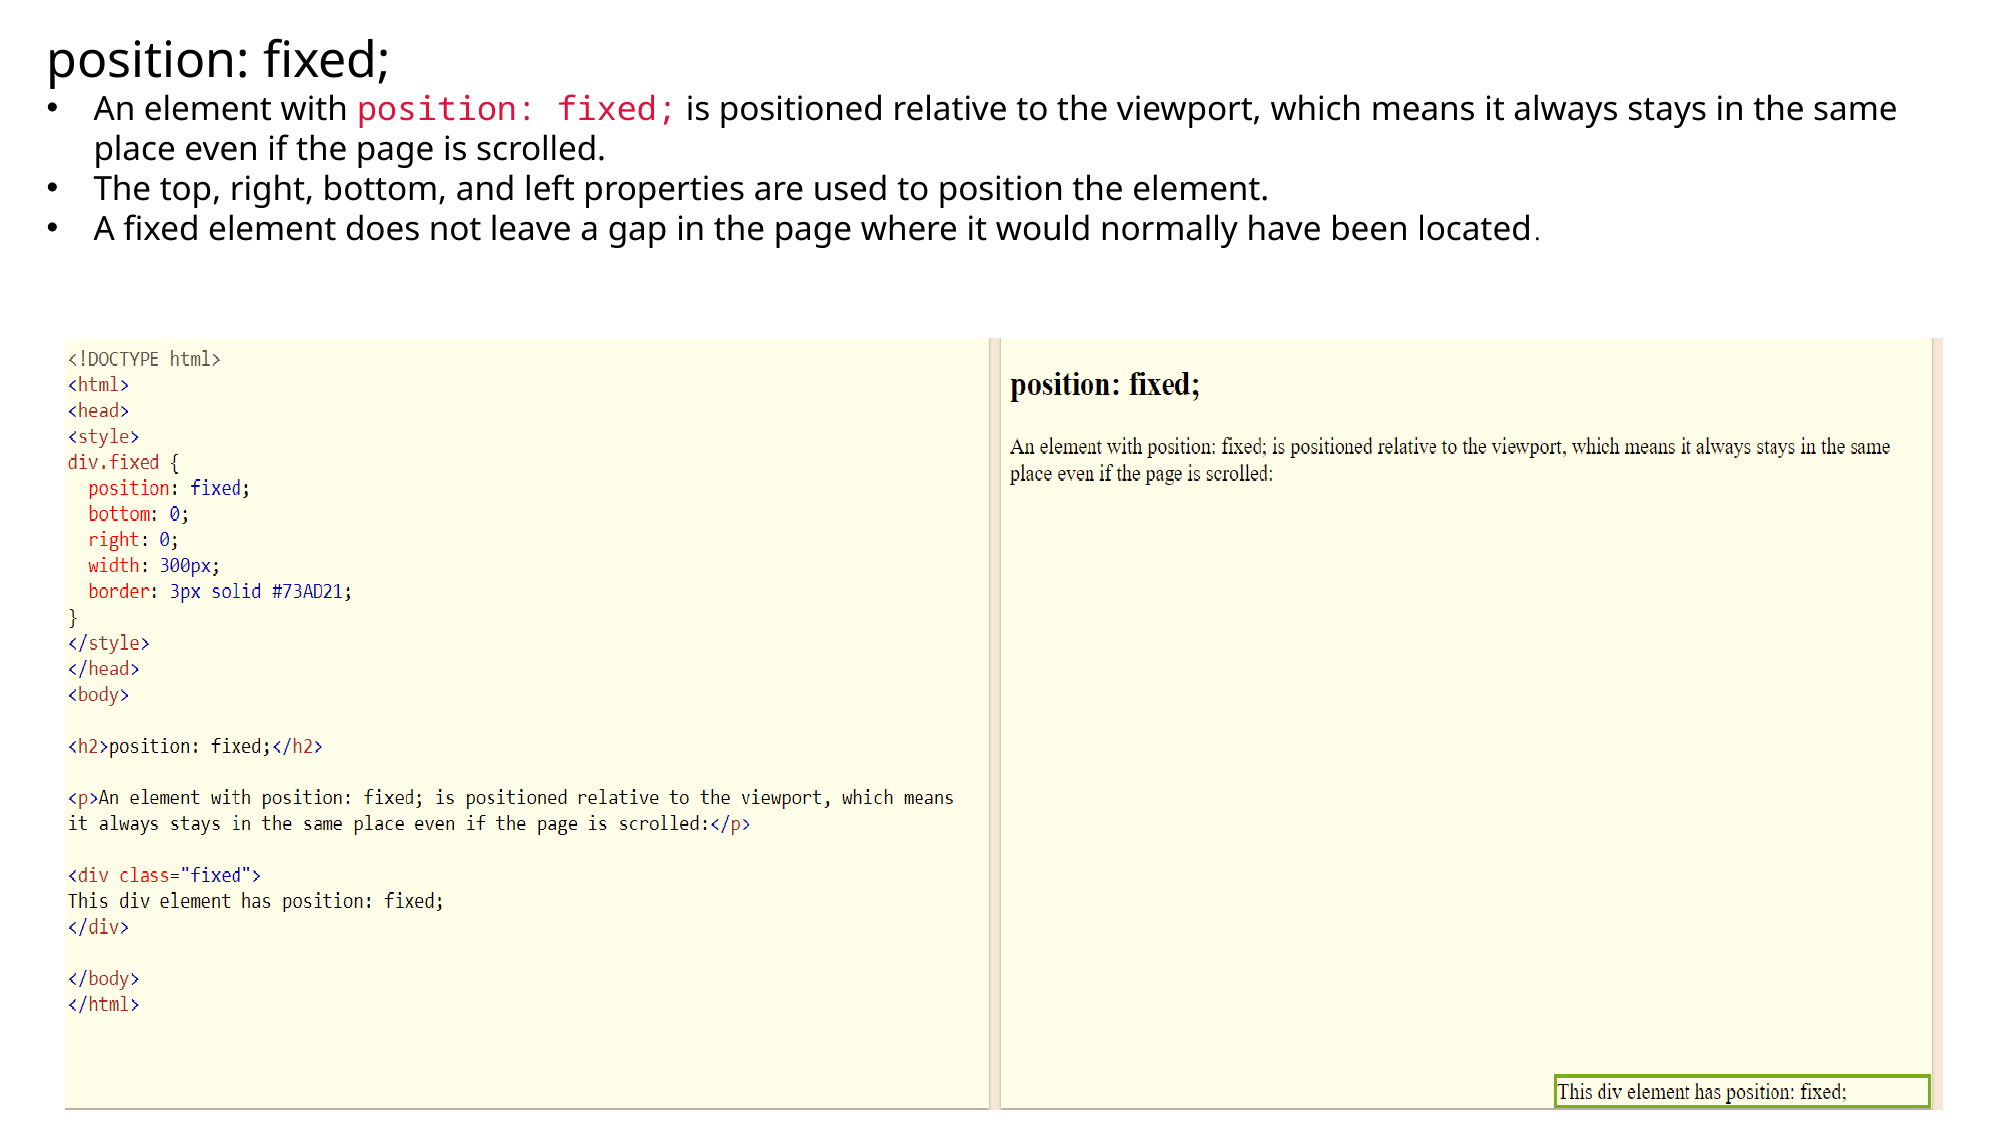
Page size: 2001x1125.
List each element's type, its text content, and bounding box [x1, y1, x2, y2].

picture [64, 338, 1943, 1110]
text_box position: fixed; An element with position: fixed; is positioned relative to the viewport, which means it always stays in the same place even if the page is scrolled. The top, right, bottom, and left properties are used to position the element. A fixed element does not leave a gap in the page where it would normally have been located. [46, 17, 1924, 258]
